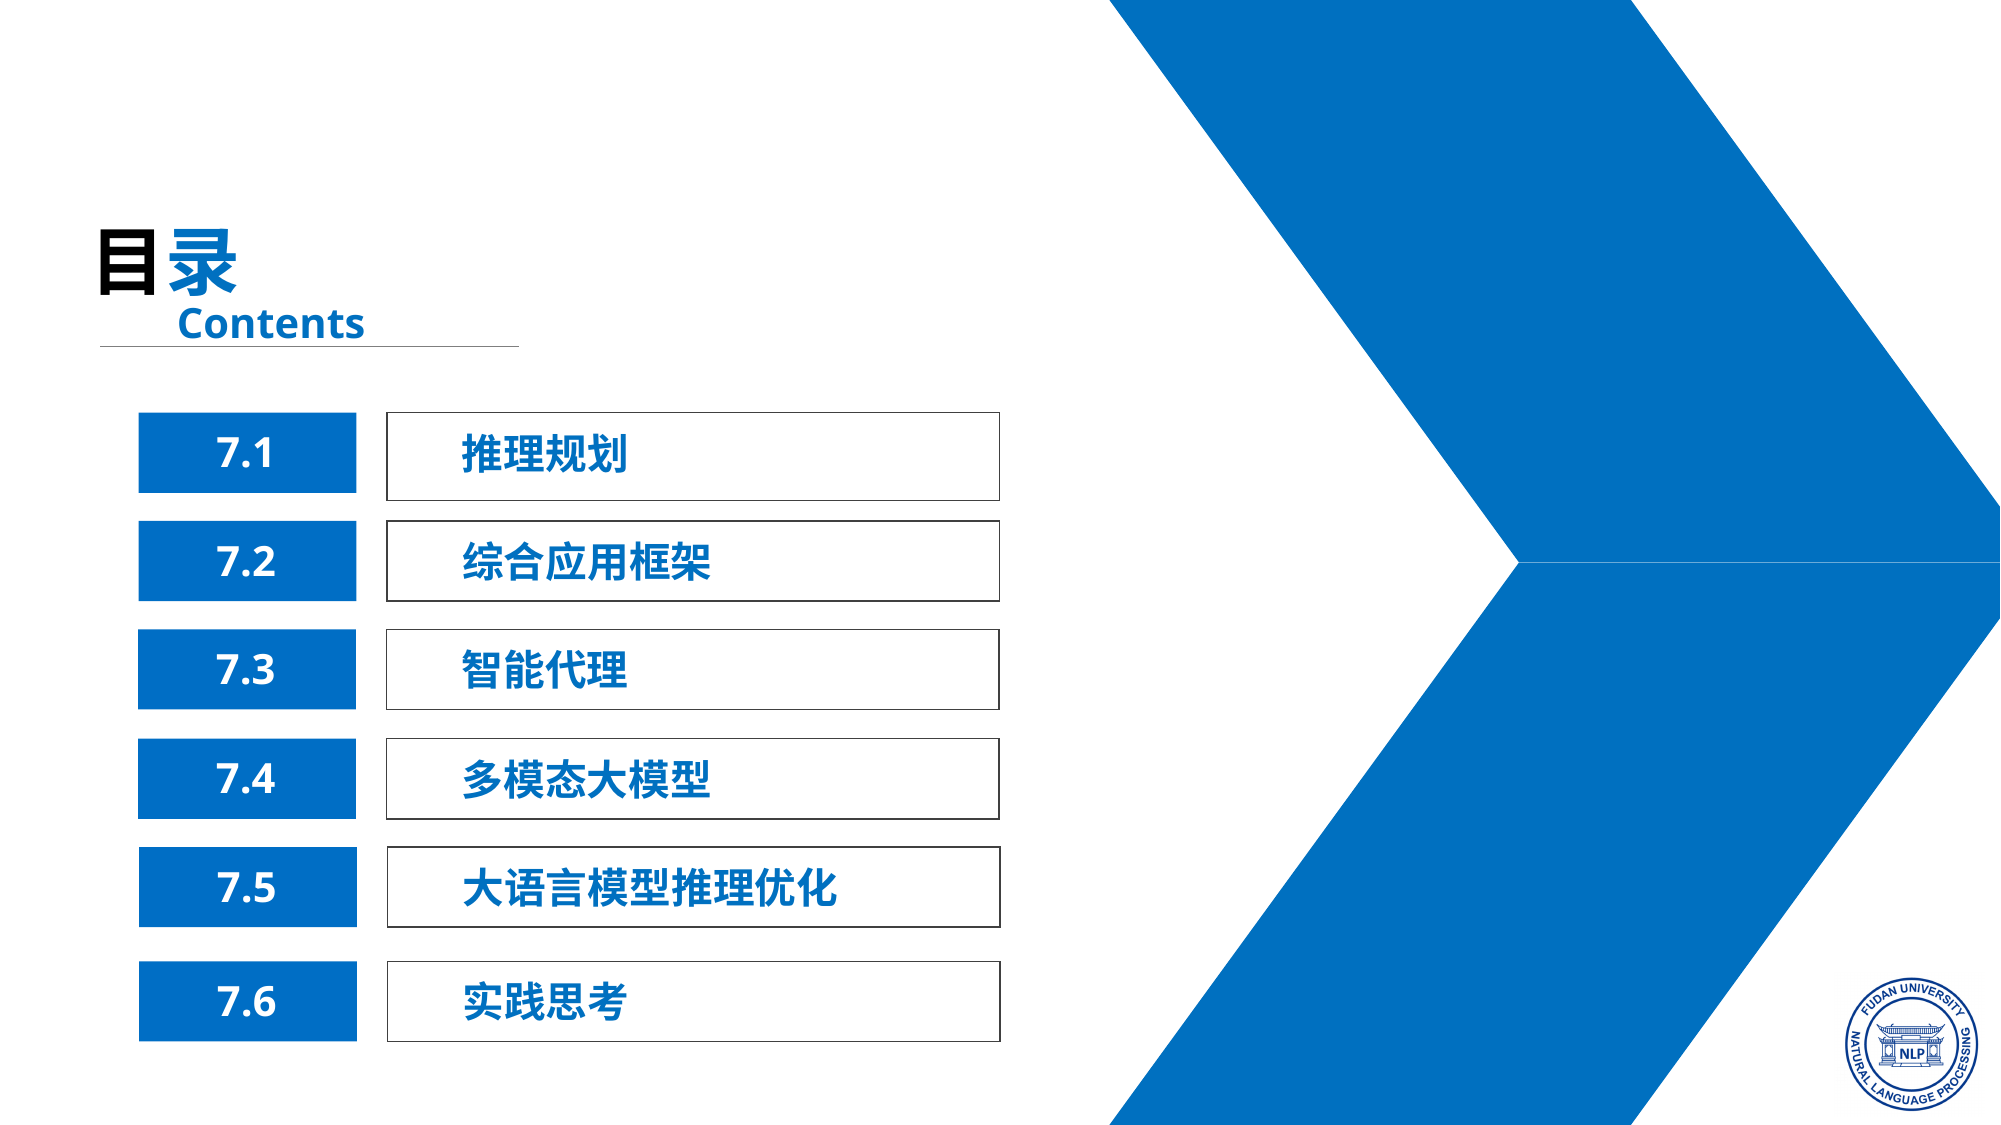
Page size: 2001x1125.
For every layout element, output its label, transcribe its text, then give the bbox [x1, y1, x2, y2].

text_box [386, 629, 1000, 710]
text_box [387, 846, 1061, 928]
picture [1834, 972, 1985, 1117]
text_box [386, 520, 1000, 602]
text_box [1109, 563, 2000, 1125]
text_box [137, 738, 357, 820]
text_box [386, 412, 1001, 501]
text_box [138, 846, 358, 928]
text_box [138, 520, 357, 602]
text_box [75, 207, 519, 356]
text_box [138, 412, 357, 494]
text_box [138, 961, 358, 1042]
slide_number 3 [1412, 1042, 1863, 1103]
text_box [387, 961, 1061, 1042]
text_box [137, 629, 357, 710]
text_box [1109, 0, 2000, 563]
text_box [386, 738, 1000, 820]
